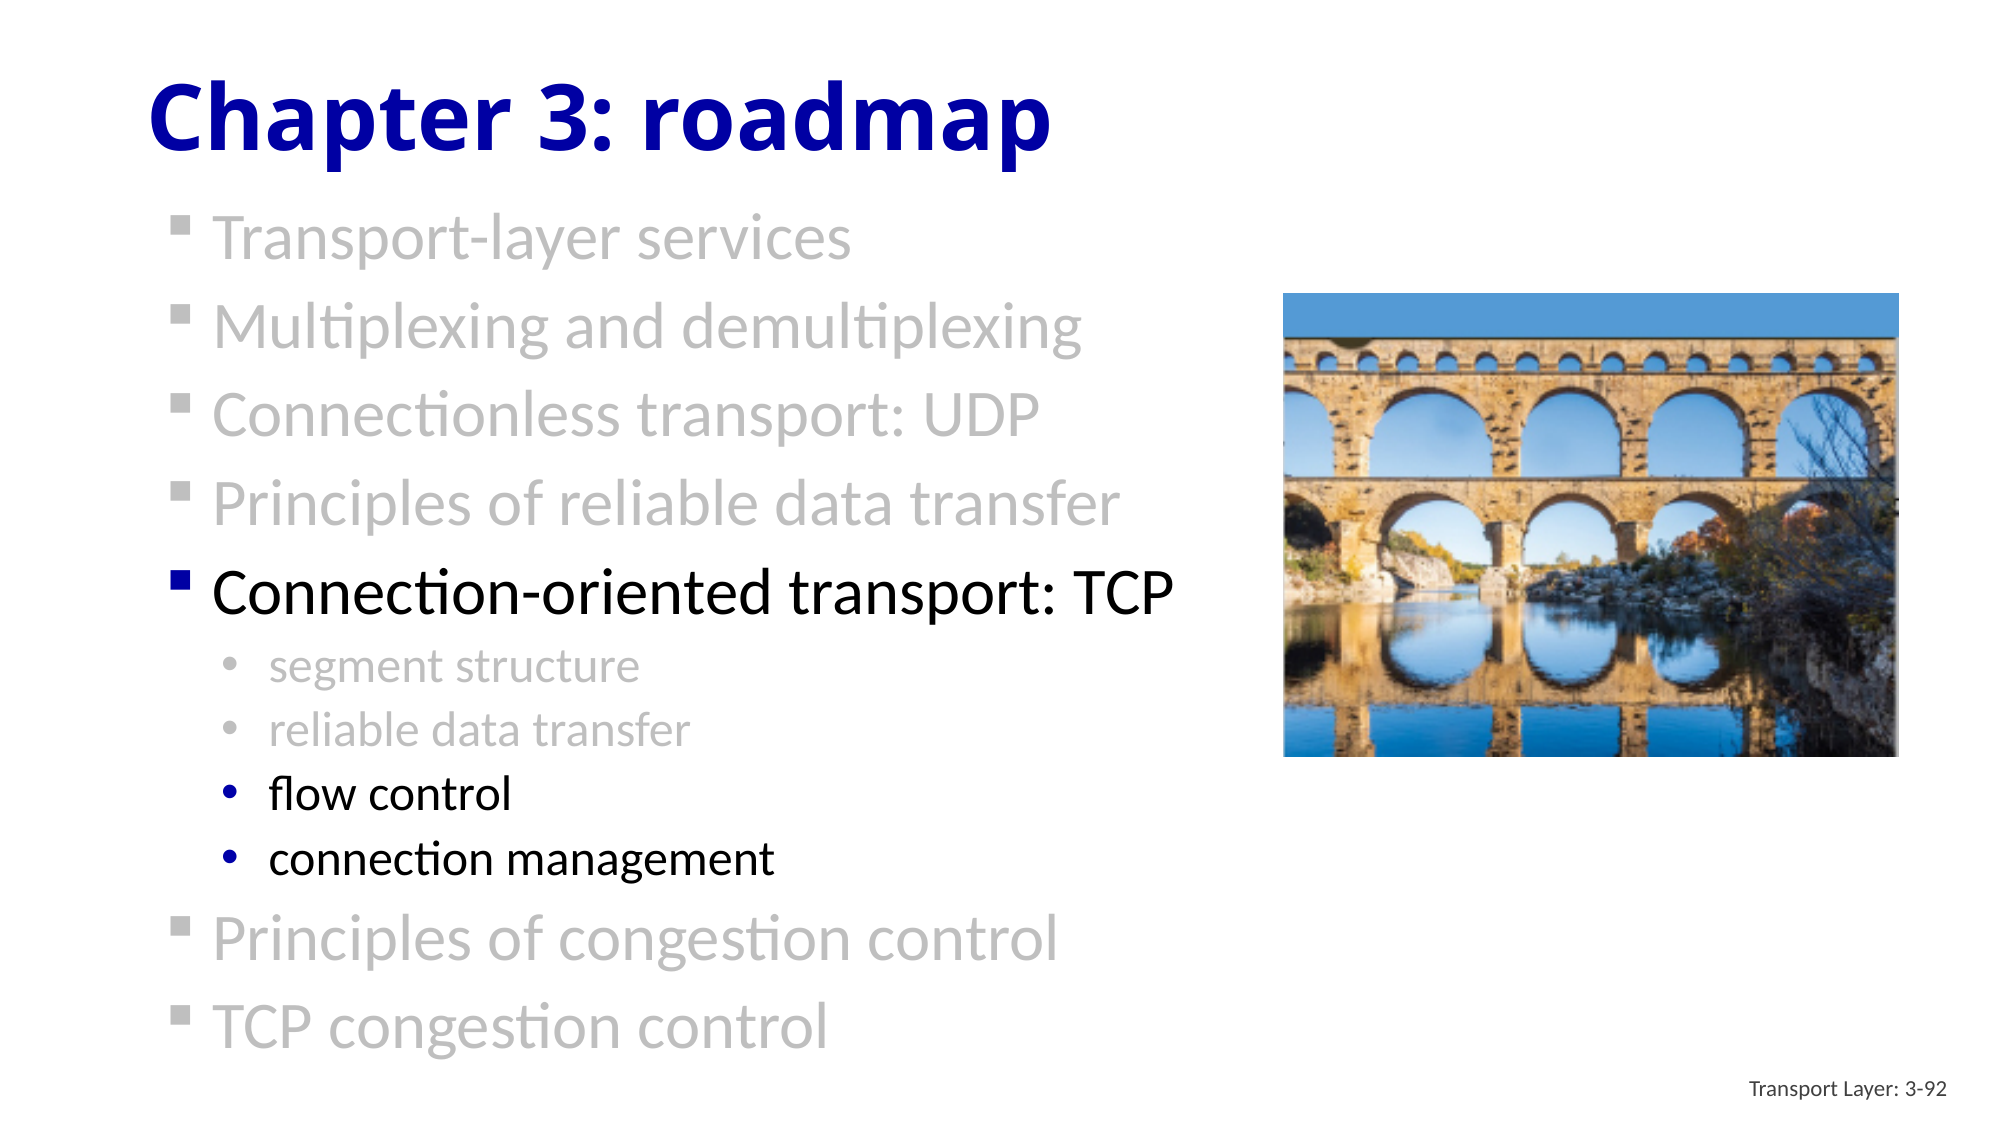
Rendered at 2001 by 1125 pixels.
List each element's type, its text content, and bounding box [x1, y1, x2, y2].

title Chapter 3: roadmap [131, 47, 1856, 195]
list Transport-layer services Multiplexing and demultiplexing Connectionless transport: UDP Principles of reliable data transfer Connection-oriented transport: TCP segment structure reliable data transfer flow control connection management Principles of congestion control TCP congestion control [131, 194, 1217, 1117]
slide_number Transport Layer: 3-92 [1512, 1056, 1963, 1117]
picture [1283, 293, 1899, 757]
